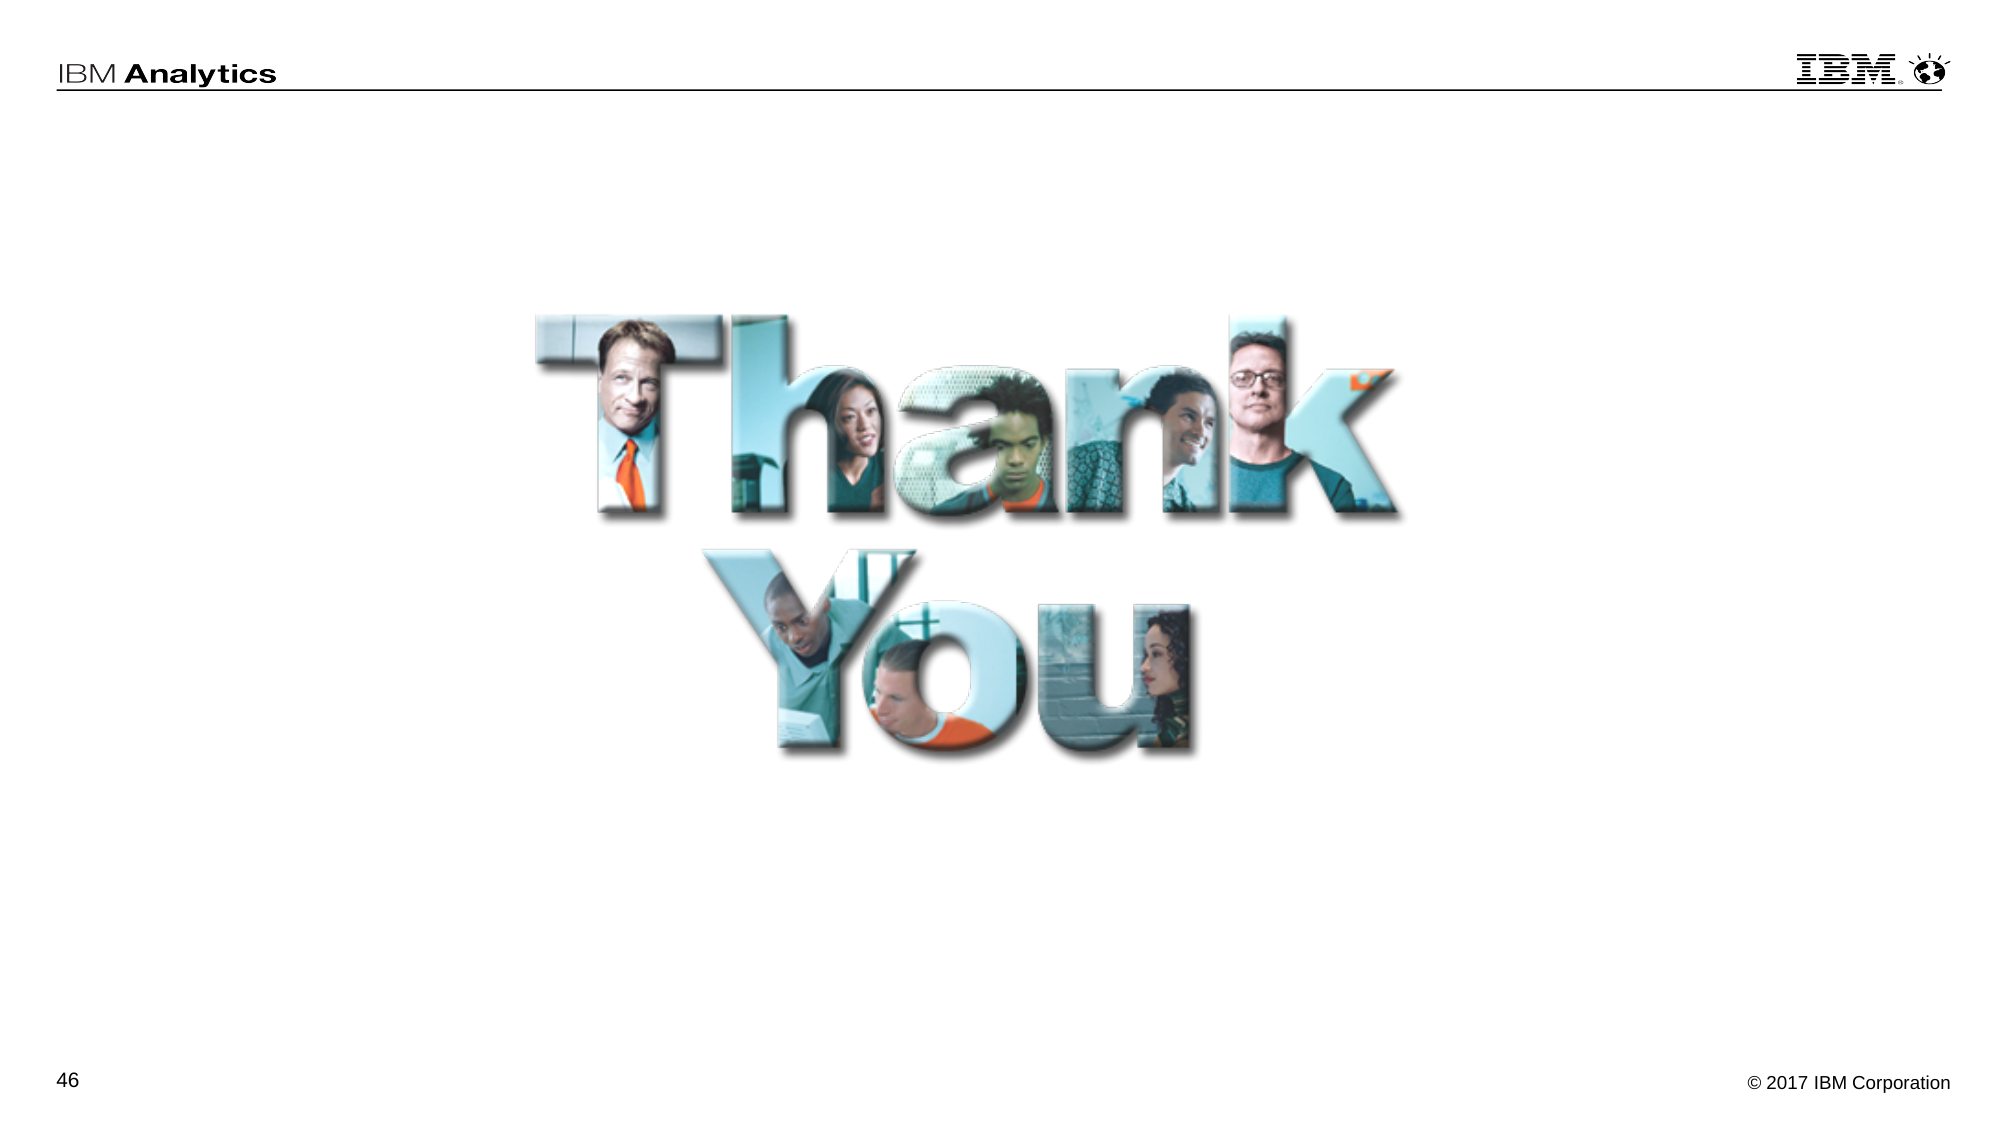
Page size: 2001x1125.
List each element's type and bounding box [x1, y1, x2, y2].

picture [1782, 42, 1962, 94]
picture [35, 46, 301, 102]
picture [514, 285, 1424, 783]
